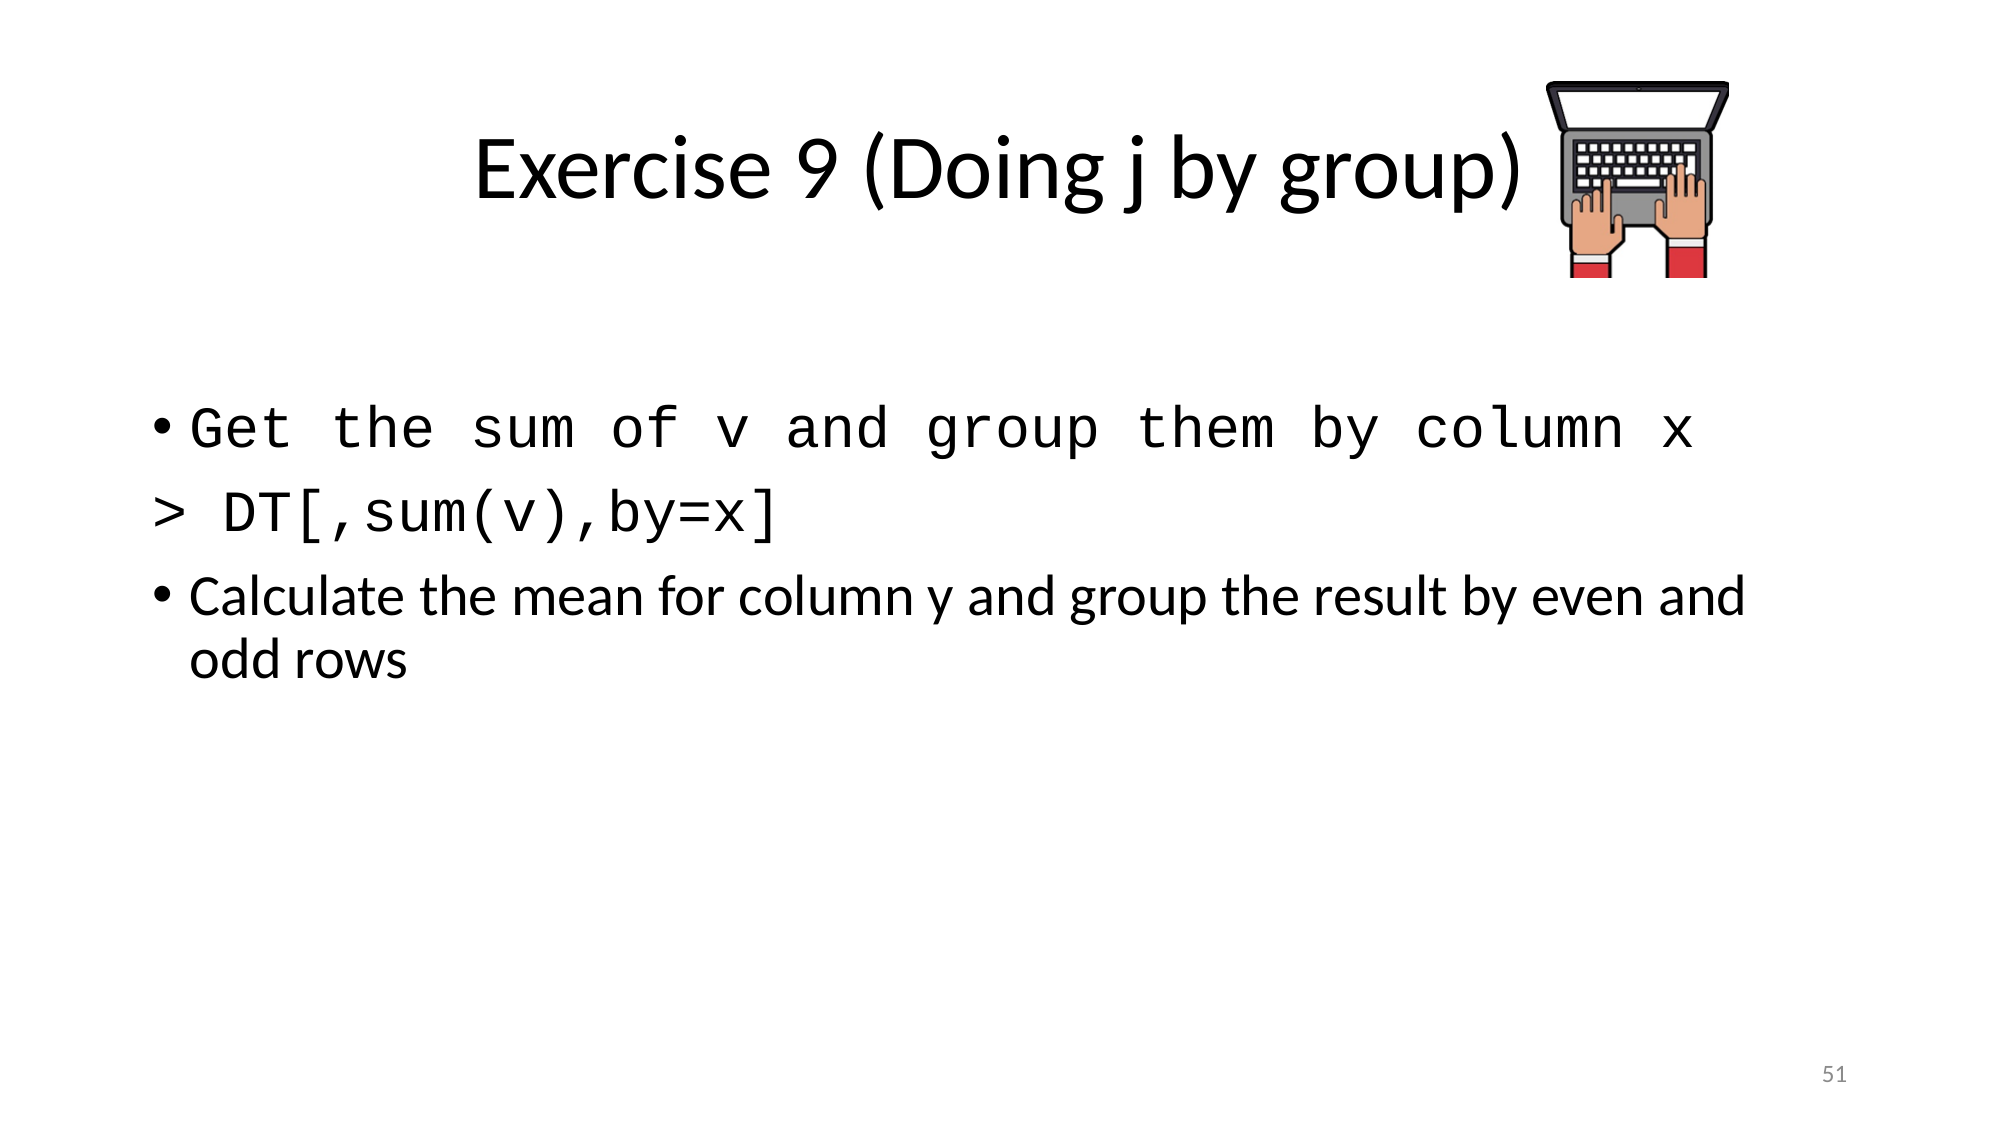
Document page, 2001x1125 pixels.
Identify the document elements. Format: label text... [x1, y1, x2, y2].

picture [1546, 81, 1729, 278]
title Exercise 9 (Doing j by group) [137, 59, 1863, 278]
slide_number 51 [1412, 1042, 1863, 1103]
list Get the sum of v and group them by column x > DT[,sum(v),by=x] Calculate the mean for column y and group the result by even and odd rows [137, 299, 1863, 700]
